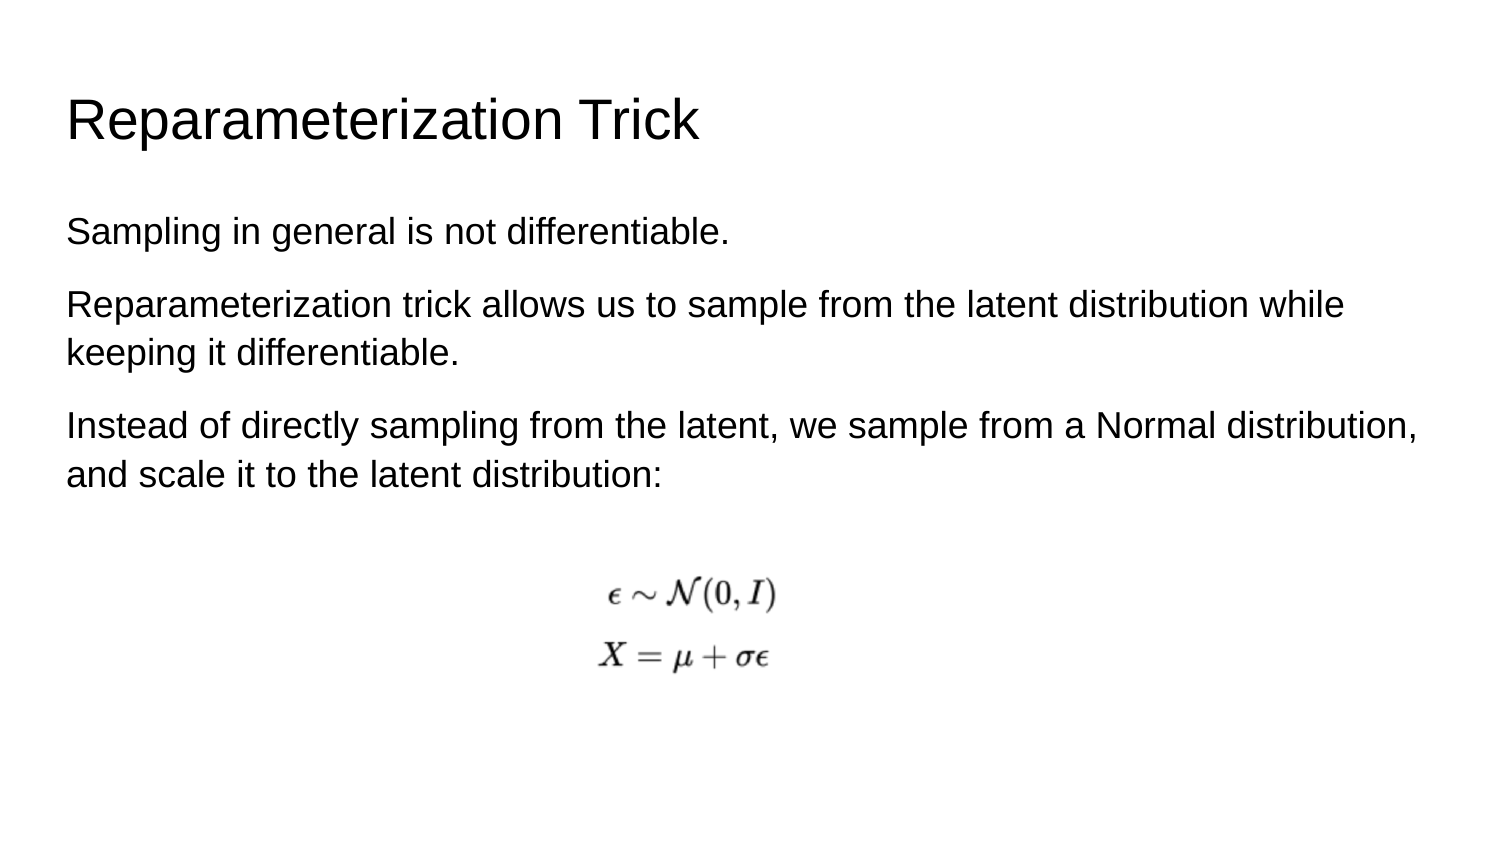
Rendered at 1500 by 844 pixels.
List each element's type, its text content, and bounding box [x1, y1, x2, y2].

picture [501, 547, 875, 703]
title Reparameterization Trick [51, 72, 1449, 167]
list Sampling in general is not differentiable. Reparameterization trick allows us to sample from the latent distribution while keeping it differentiable. Instead of directly sampling from the latent, we sample from a Normal distribution, and scale it to the latent distribution: [51, 189, 1449, 750]
